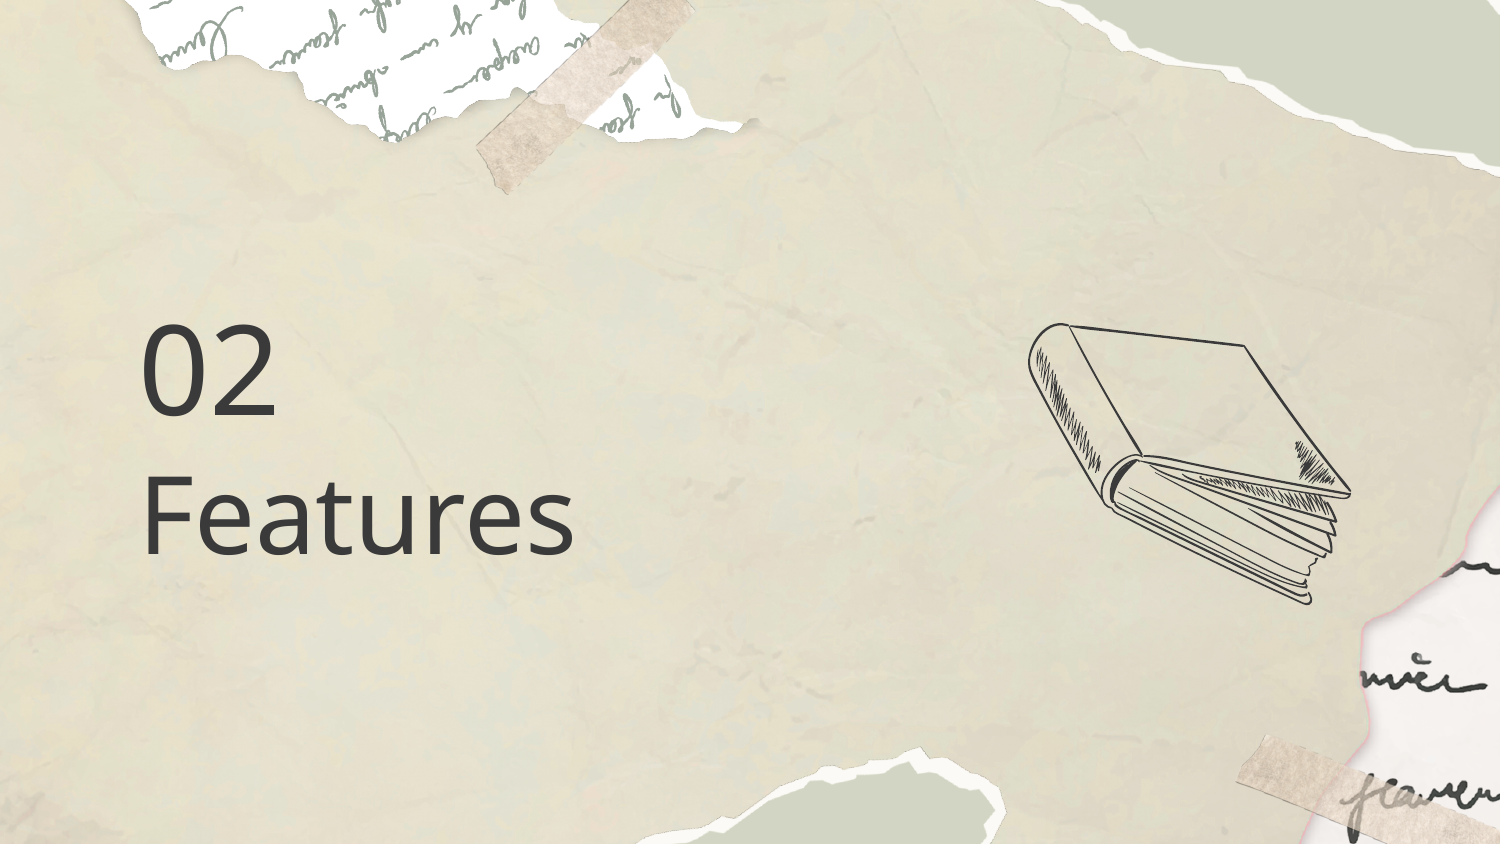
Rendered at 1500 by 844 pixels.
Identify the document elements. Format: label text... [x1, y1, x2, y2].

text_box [1002, 329, 1376, 539]
picture [0, 0, 1500, 844]
title Features [123, 439, 1006, 591]
title 02 [123, 282, 354, 449]
